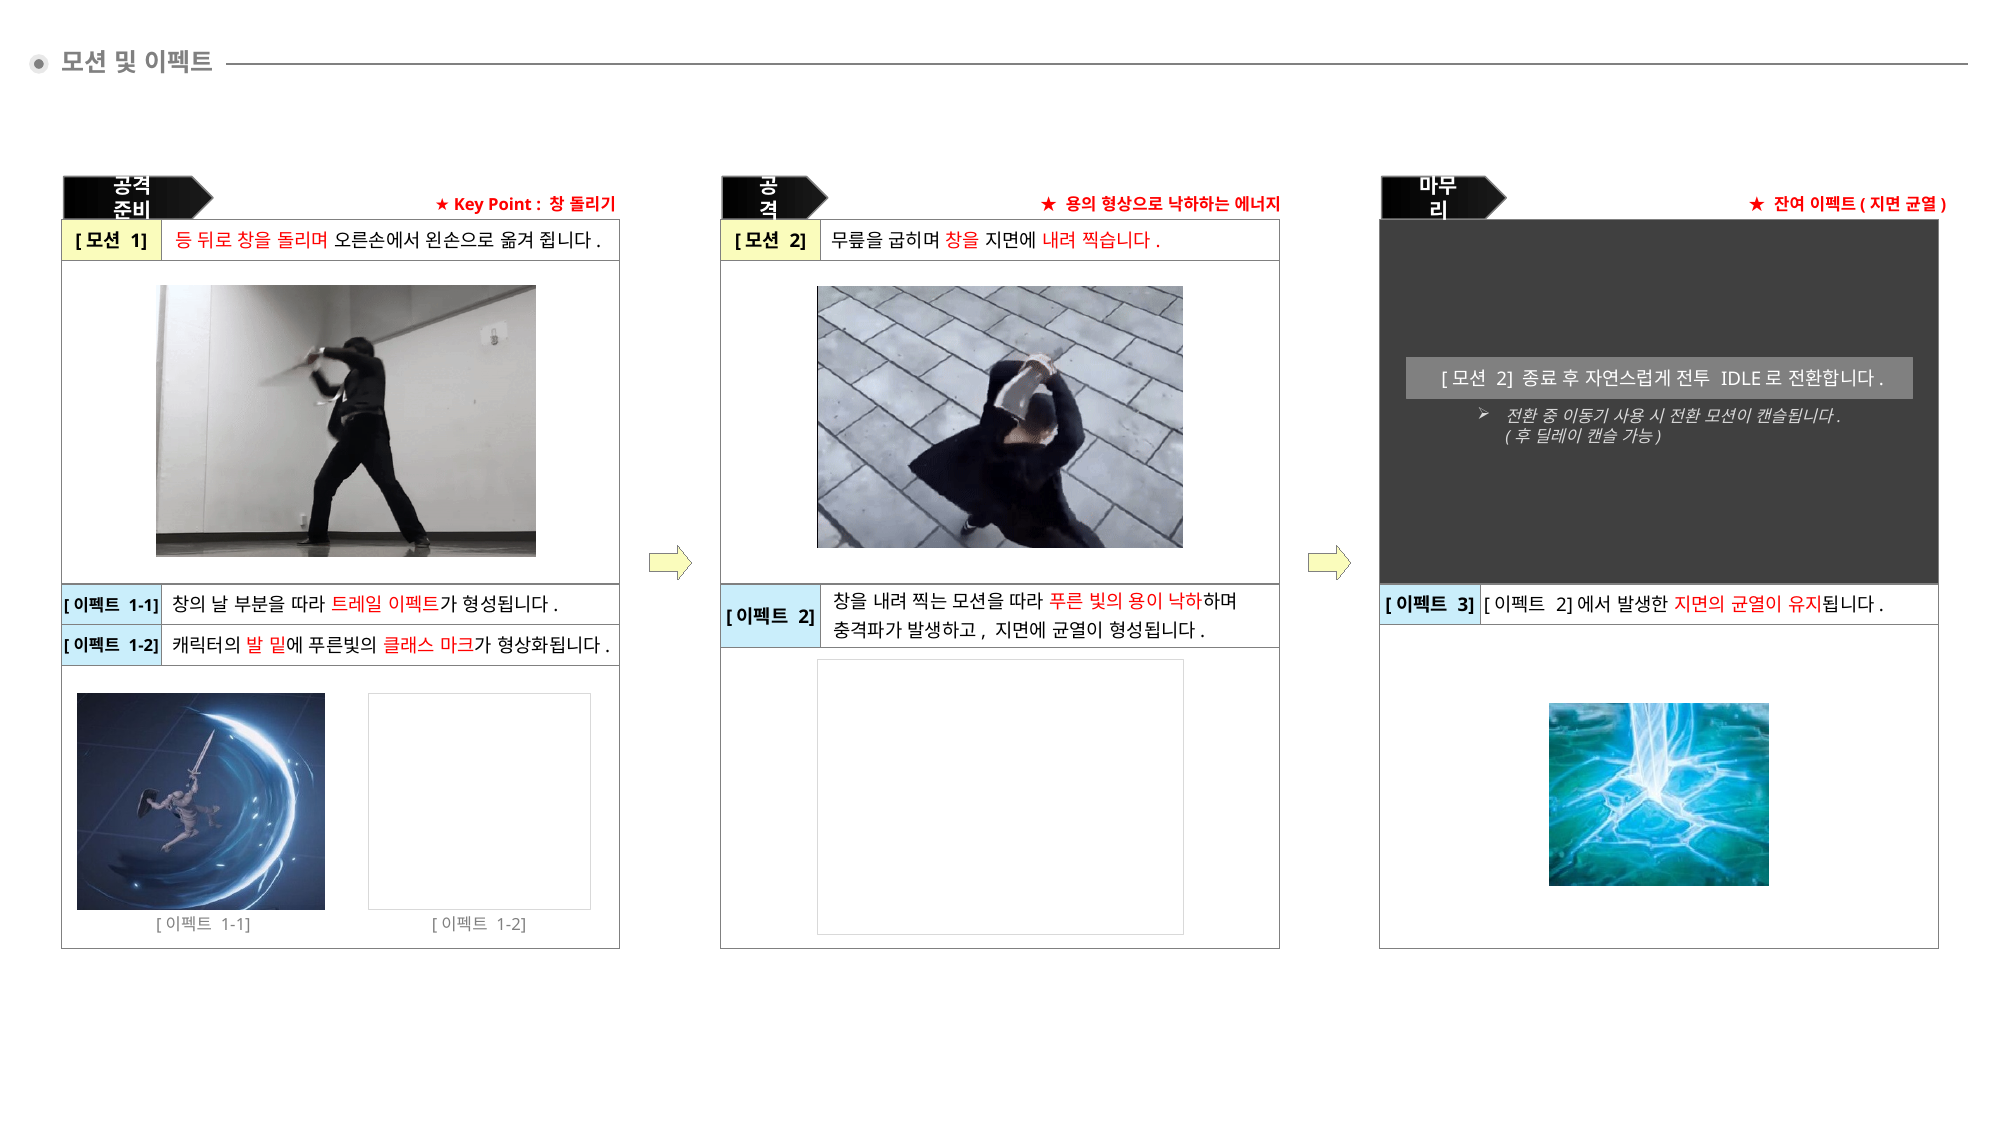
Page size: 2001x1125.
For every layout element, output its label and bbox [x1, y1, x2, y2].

text_box [30, 30, 1969, 98]
text_box [60, 175, 1940, 950]
